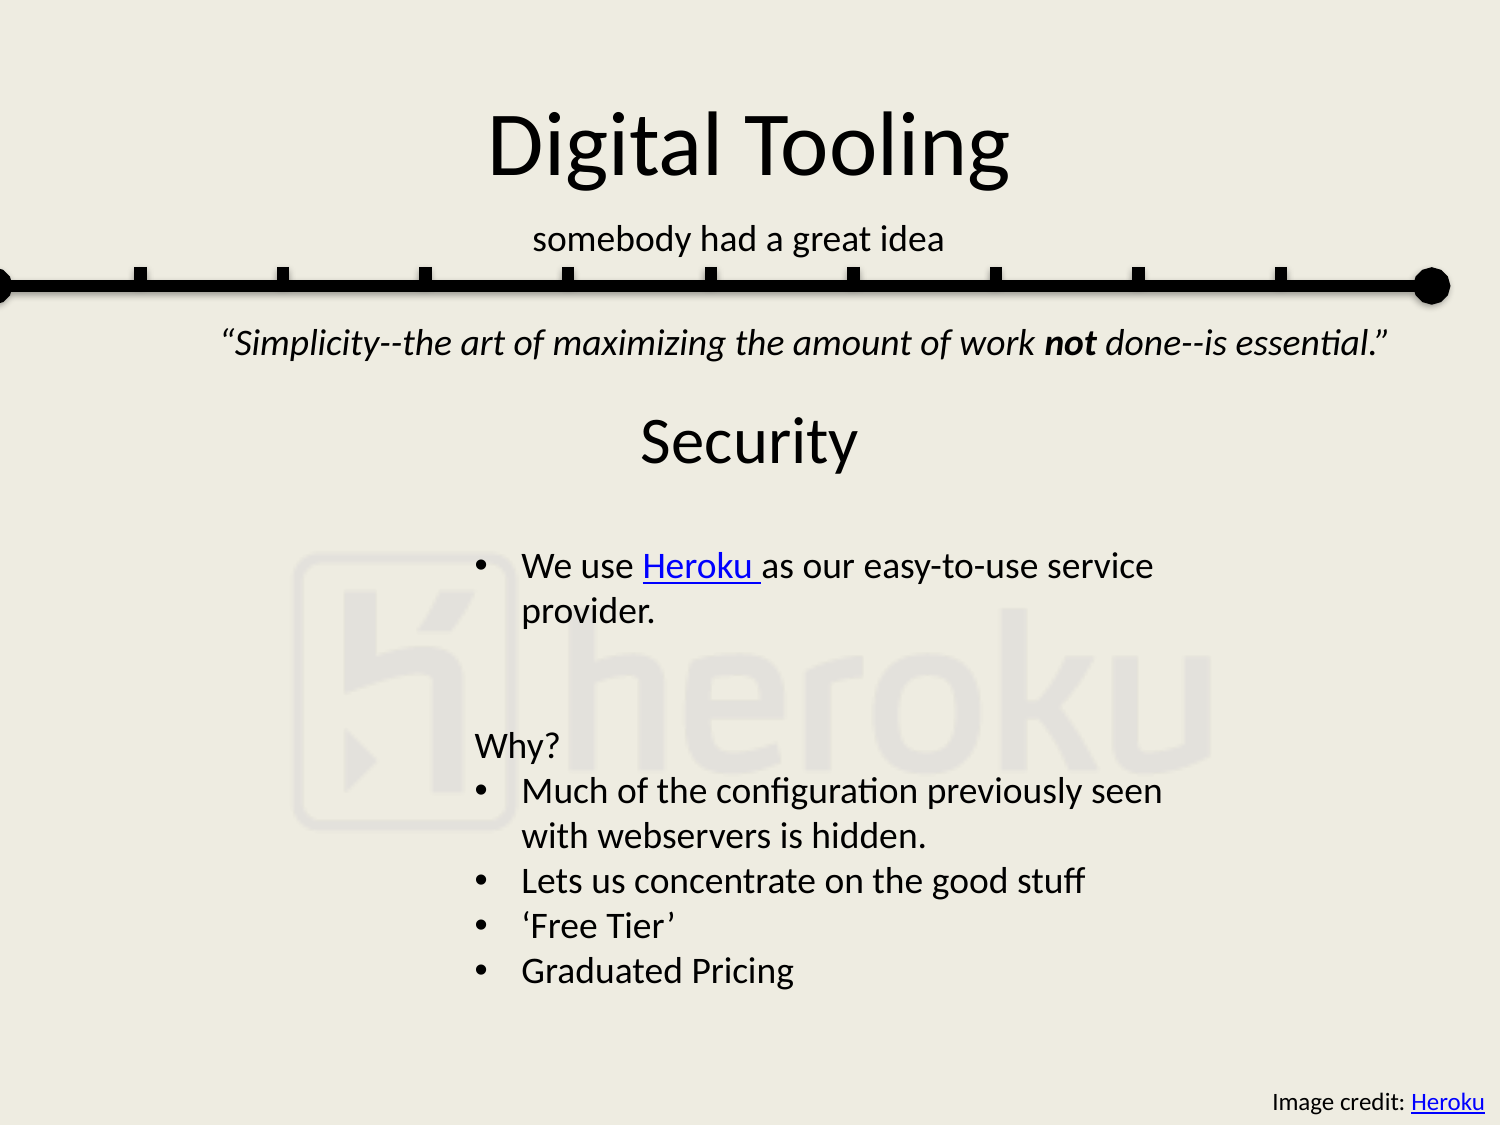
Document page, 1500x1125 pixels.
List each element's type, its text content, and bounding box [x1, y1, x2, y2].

title Digital Tooling [75, 45, 697, 233]
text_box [703, 0, 723, 996]
title Digital Tooling [726, 45, 1425, 233]
picture [723, 533, 1224, 850]
text_box somebody had a great idea [517, 206, 697, 267]
text_box “Simplicity--the art of maximizing the amount of work not done--is essential.” [150, 310, 697, 371]
text_box somebody had a great idea [726, 206, 961, 267]
picture [276, 533, 703, 850]
text_box Security [95, 389, 697, 485]
text_box “Simplicity--the art of maximizing the amount of work not done--is essential.” [726, 310, 1460, 371]
text_box We use Heroku as our easy-to-use service provider. Why? Much of the configuration previously seen with webservers is hidden. Lets us concentrate on the good stuff ‘Free Tier’ Graduated Pricing [459, 858, 1188, 1089]
text_box Security [726, 389, 1405, 485]
text_box Image credit: Heroku [1108, 1078, 1500, 1123]
